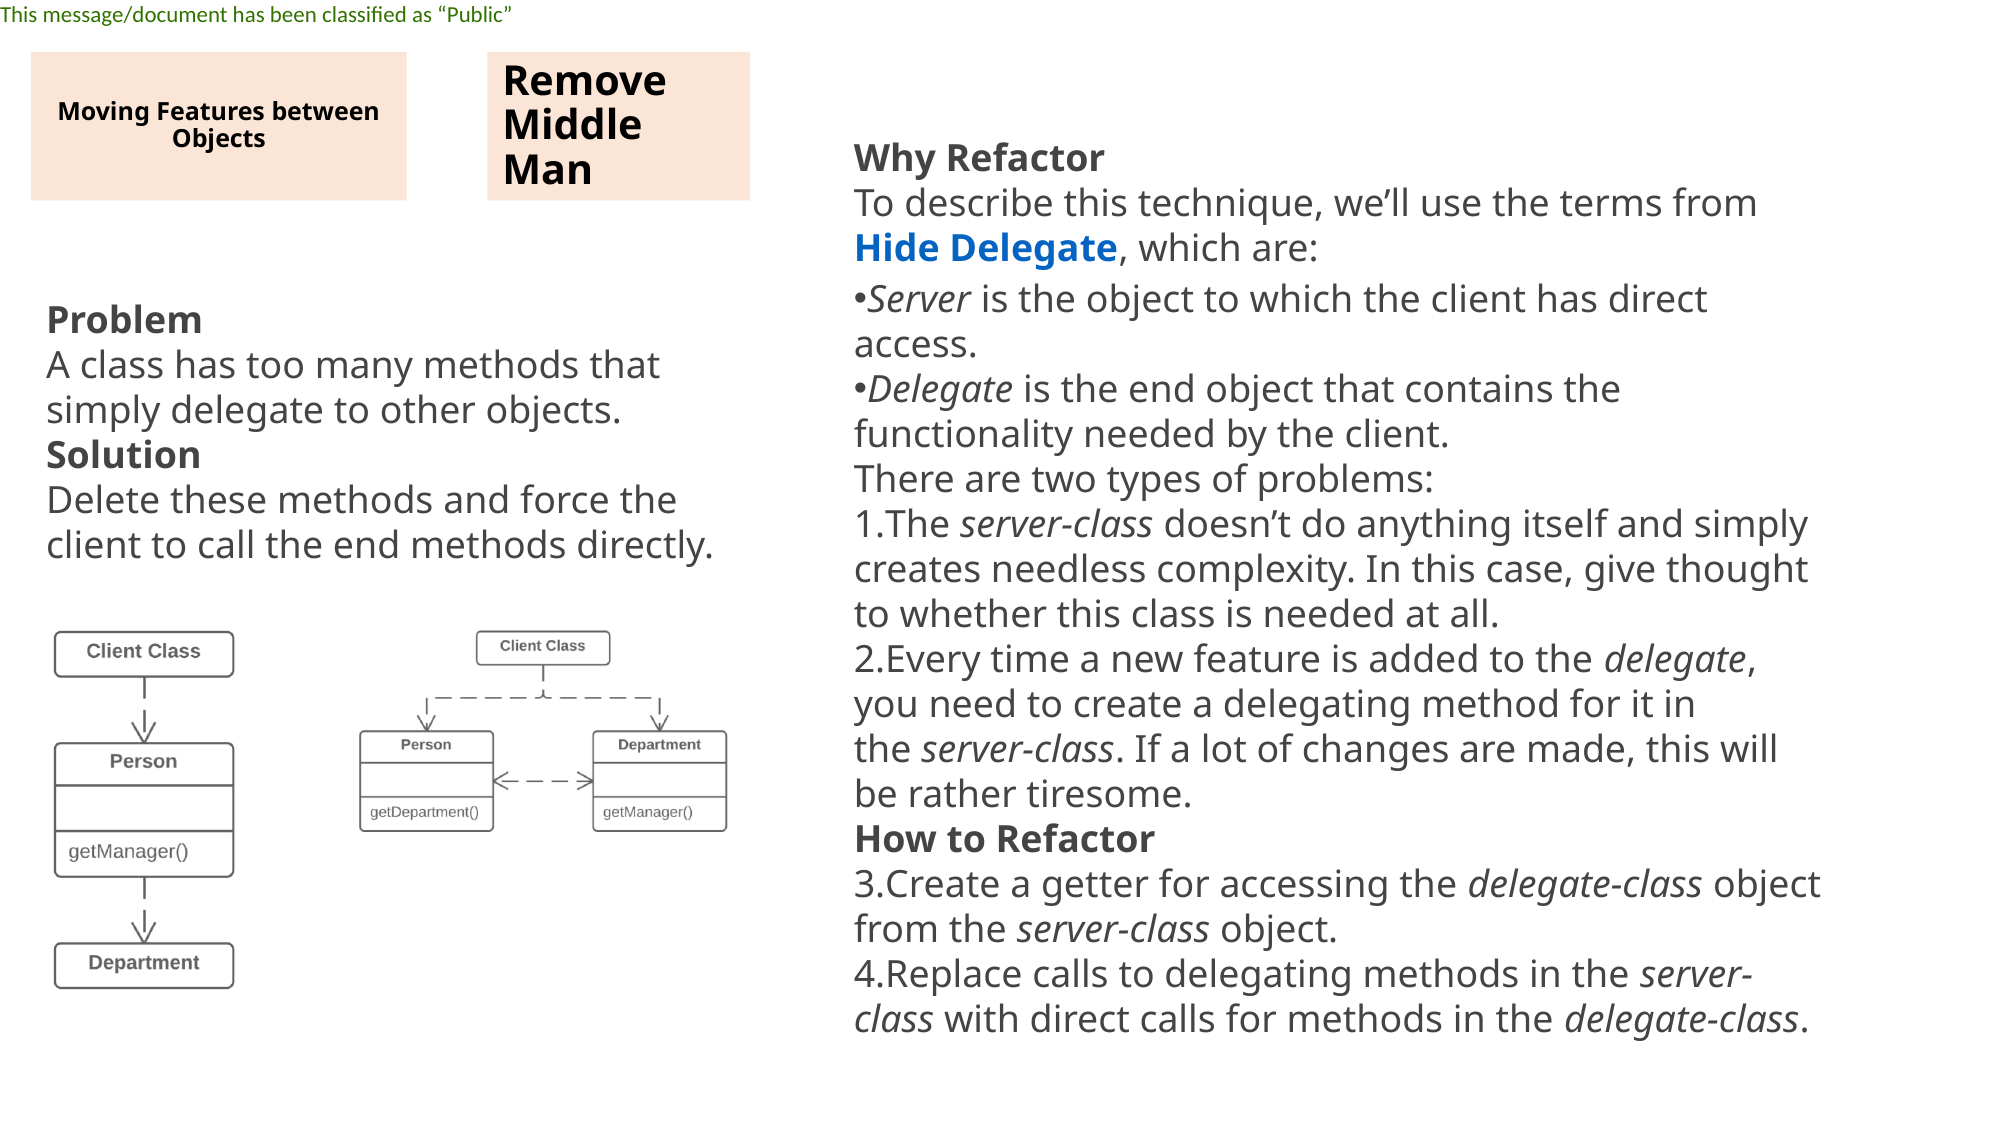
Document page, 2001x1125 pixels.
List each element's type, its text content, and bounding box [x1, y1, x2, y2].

text_box Why Refactor To describe this technique, we’ll use the terms from Hide Delegate, which are: Server is the object to which the client has direct access. Delegate is the end object that contains the functionality needed by the client. There are two types of problems: The server-class doesn’t do anything itself and simply creates needless complexity. In this case, give thought to whether this class is needed at all. Every time a new feature is added to the delegate, you need to create a delegating method for it in the server-class. If a lot of changes are made, this will be rather tiresome. How to Refactor Create a getter for accessing the delegate-class object from the server-class object. Replace calls to delegating methods in the server-class with direct calls for methods in the delegate-class. [839, 126, 1846, 1047]
picture [0, 622, 759, 1001]
text_box Moving Features between Objects [31, 51, 407, 201]
text_box Remove Middle Man [487, 51, 750, 201]
text_box Problem A class has too many methods that simply delegate to other objects. Solution Delete these methods and force the client to call the end methods directly. [31, 288, 750, 622]
